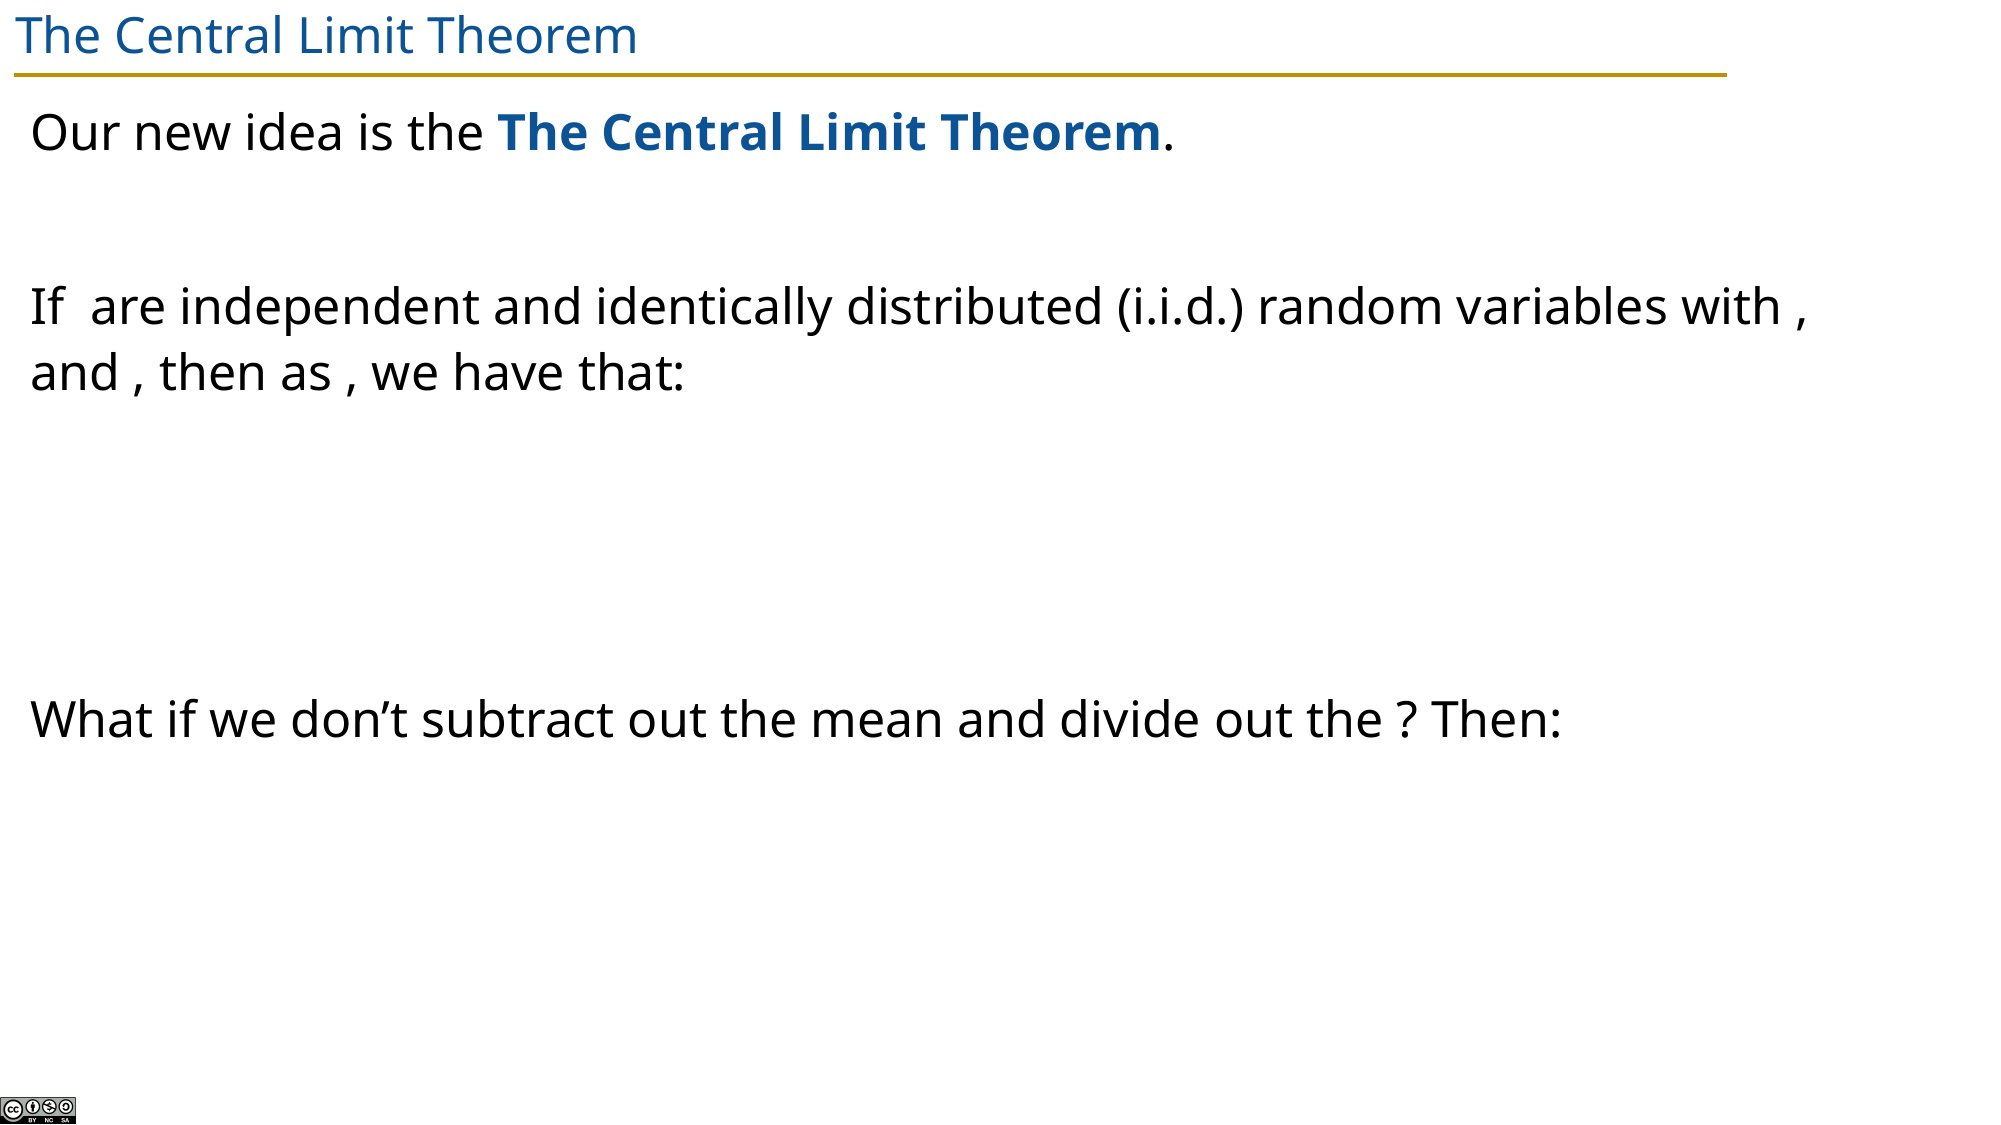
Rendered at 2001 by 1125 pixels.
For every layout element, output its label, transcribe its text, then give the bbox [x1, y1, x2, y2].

title The Central Limit Theorem [0, 0, 1725, 75]
picture [0, 1097, 76, 1124]
